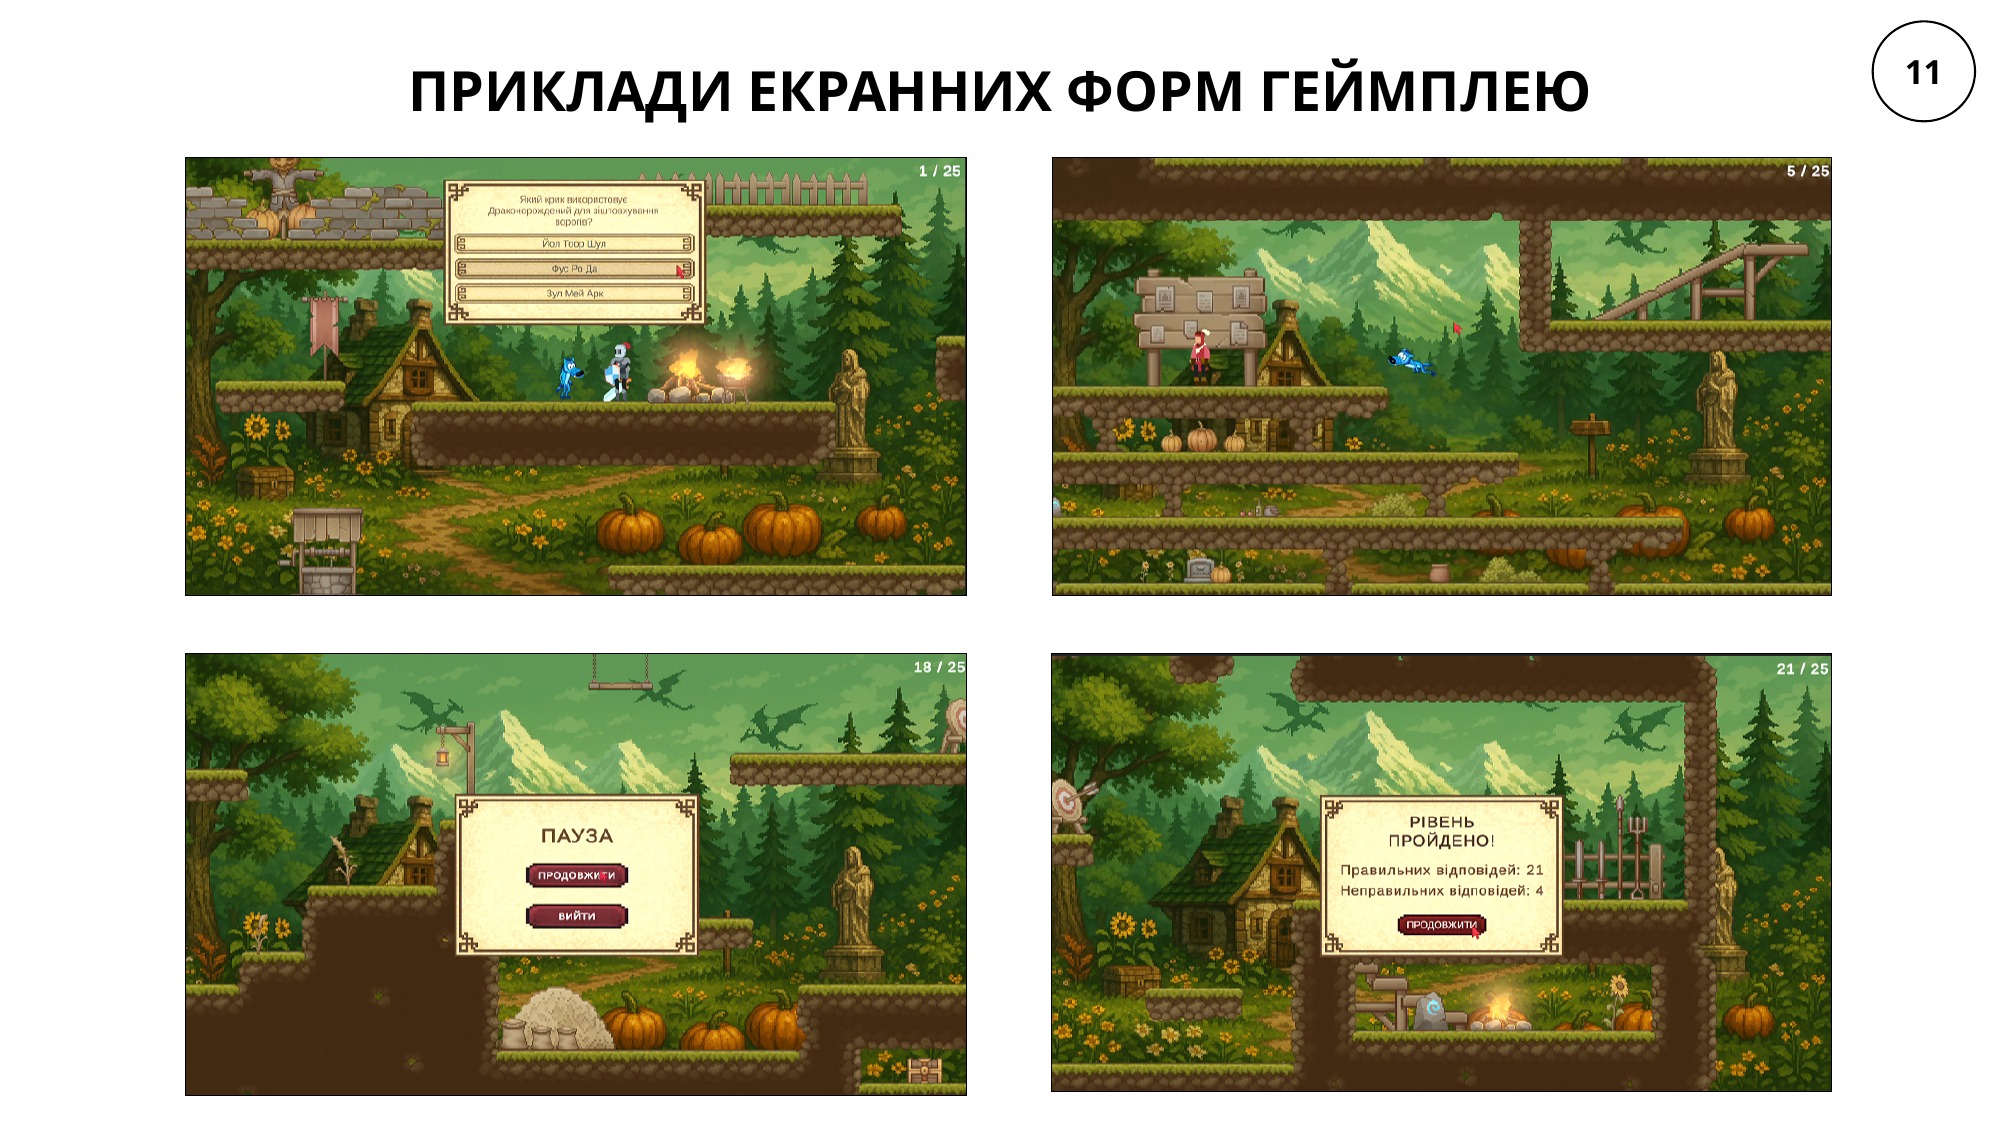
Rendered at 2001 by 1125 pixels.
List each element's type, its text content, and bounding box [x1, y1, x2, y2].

picture [1051, 653, 1832, 1092]
title Приклади екранних форм геймплею [390, 0, 1610, 131]
picture [1052, 157, 1832, 596]
picture [185, 157, 967, 596]
picture [185, 653, 967, 1096]
text_box 11 [1871, 20, 1977, 123]
